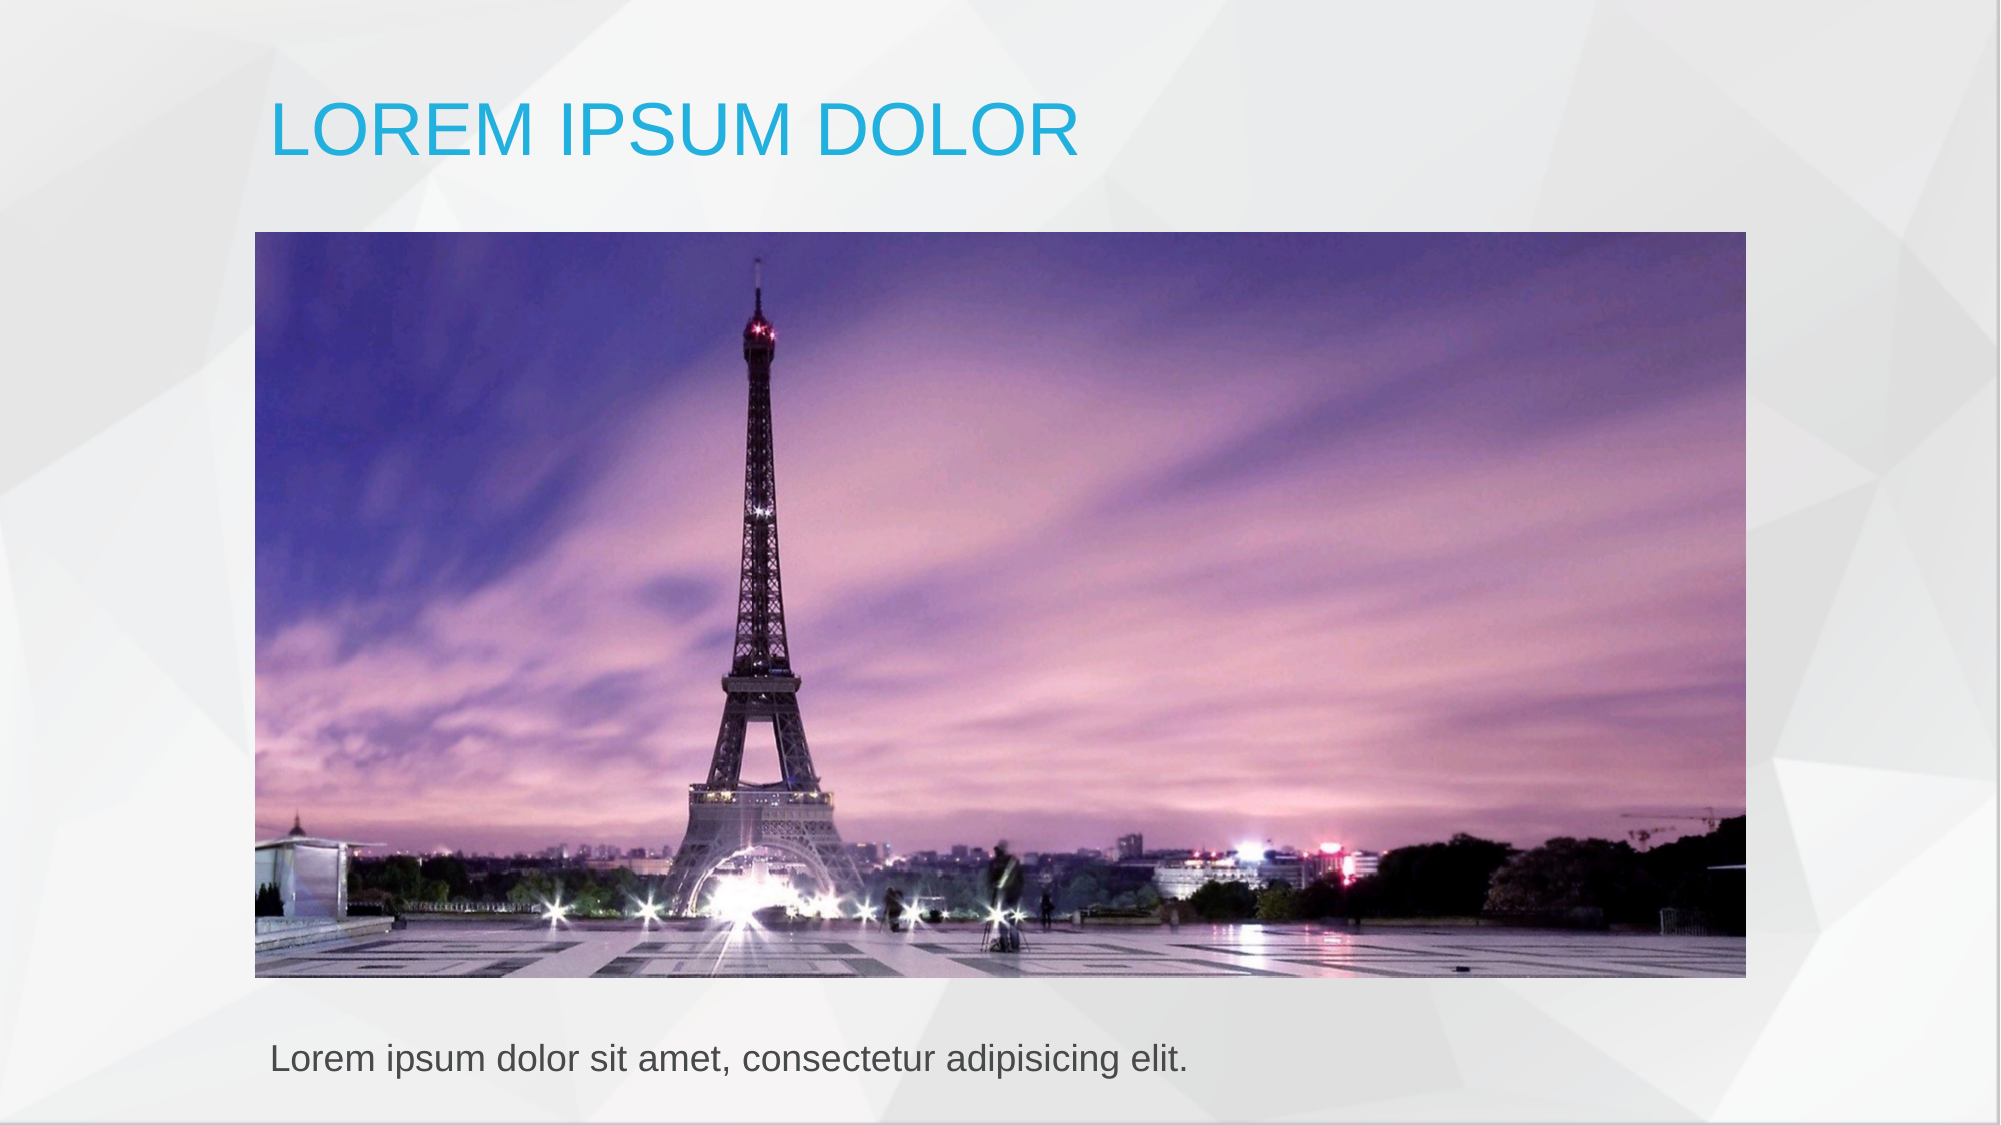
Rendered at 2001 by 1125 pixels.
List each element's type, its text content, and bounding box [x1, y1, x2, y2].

text_box Lorem ipsum dolor sit amet, consectetur adipisicing elit. [254, 1007, 1745, 1106]
text_box LOREM IPSUM DOLOR [254, 48, 1745, 203]
picture [0, 0, 2000, 1125]
